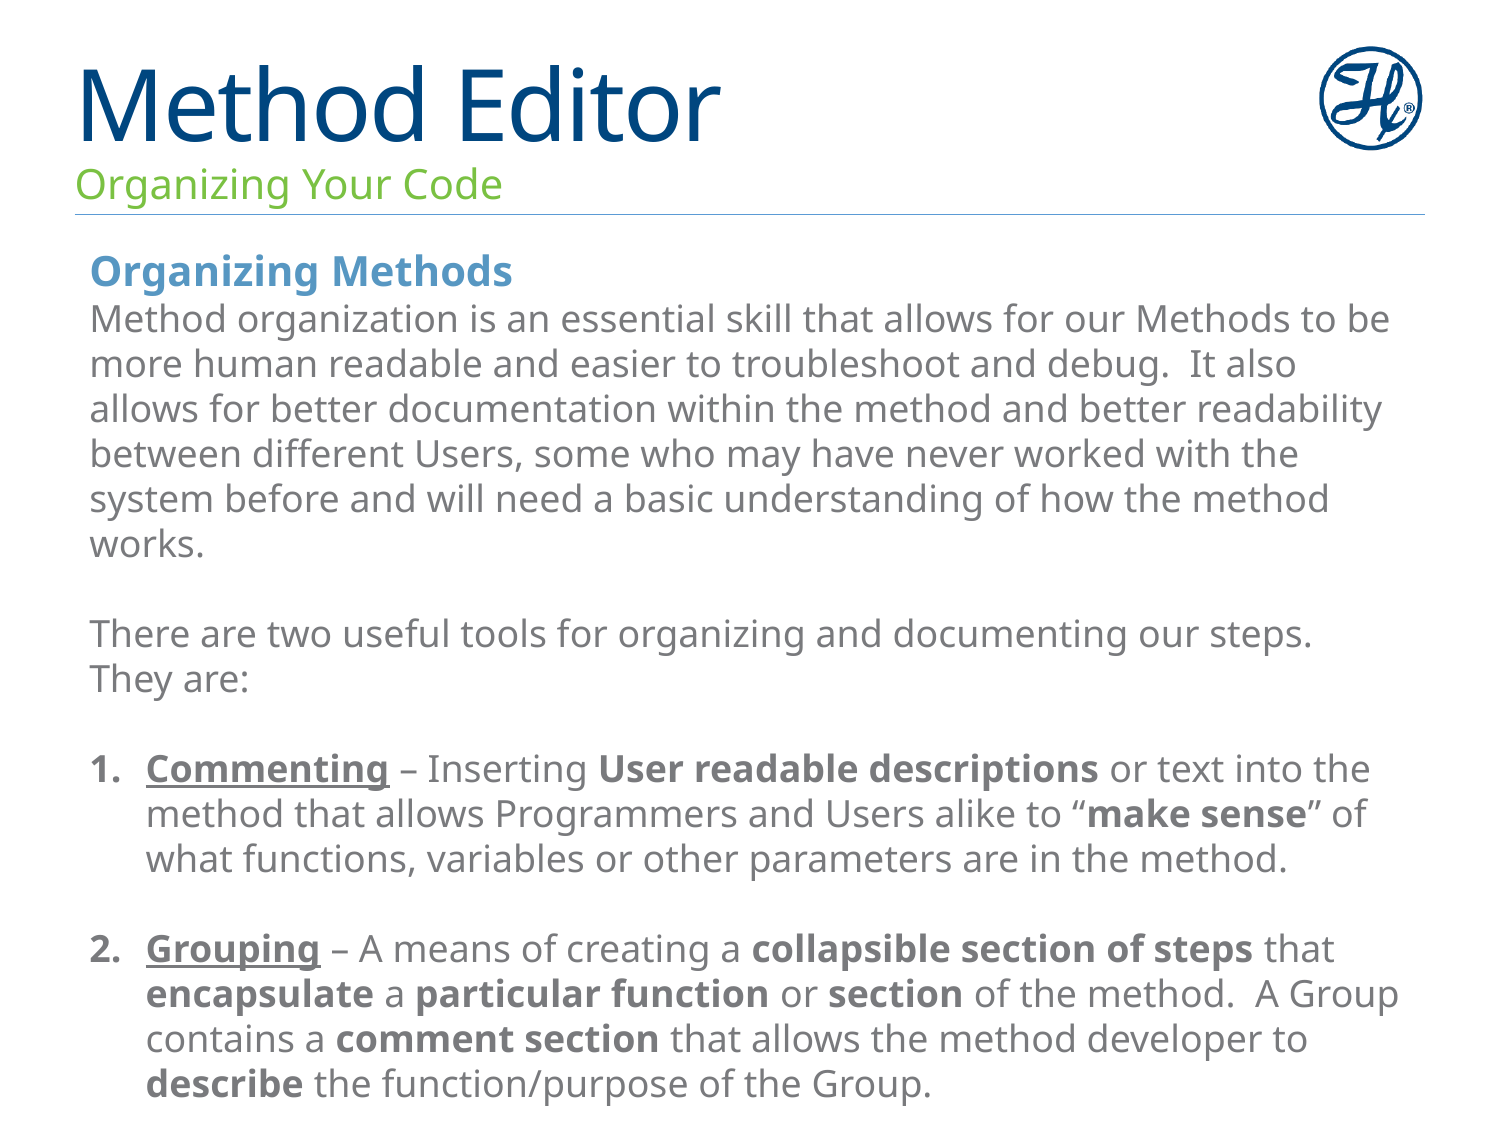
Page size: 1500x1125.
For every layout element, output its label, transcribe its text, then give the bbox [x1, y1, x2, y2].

text_box Organizing Methods Method organization is an essential skill that allows for our Methods to be more human readable and easier to troubleshoot and debug. It also allows for better documentation within the method and better readability between different Users, some who may have never worked with the system before and will need a basic understanding of how the method works. There are two useful tools for organizing and documenting our steps. They are: Commenting – Inserting User readable descriptions or text into the method that allows Programmers and Users alike to “make sense” of what functions, variables or other parameters are in the method. Grouping – A means of creating a collapsible section of steps that encapsulate a particular function or section of the method. A Group contains a comment section that allows the method developer to describe the function/purpose of the Group. [74, 237, 1425, 1113]
title Method Editor [74, 0, 1369, 155]
list Organizing Your Code [74, 155, 1425, 216]
picture [1369, 41, 1426, 155]
